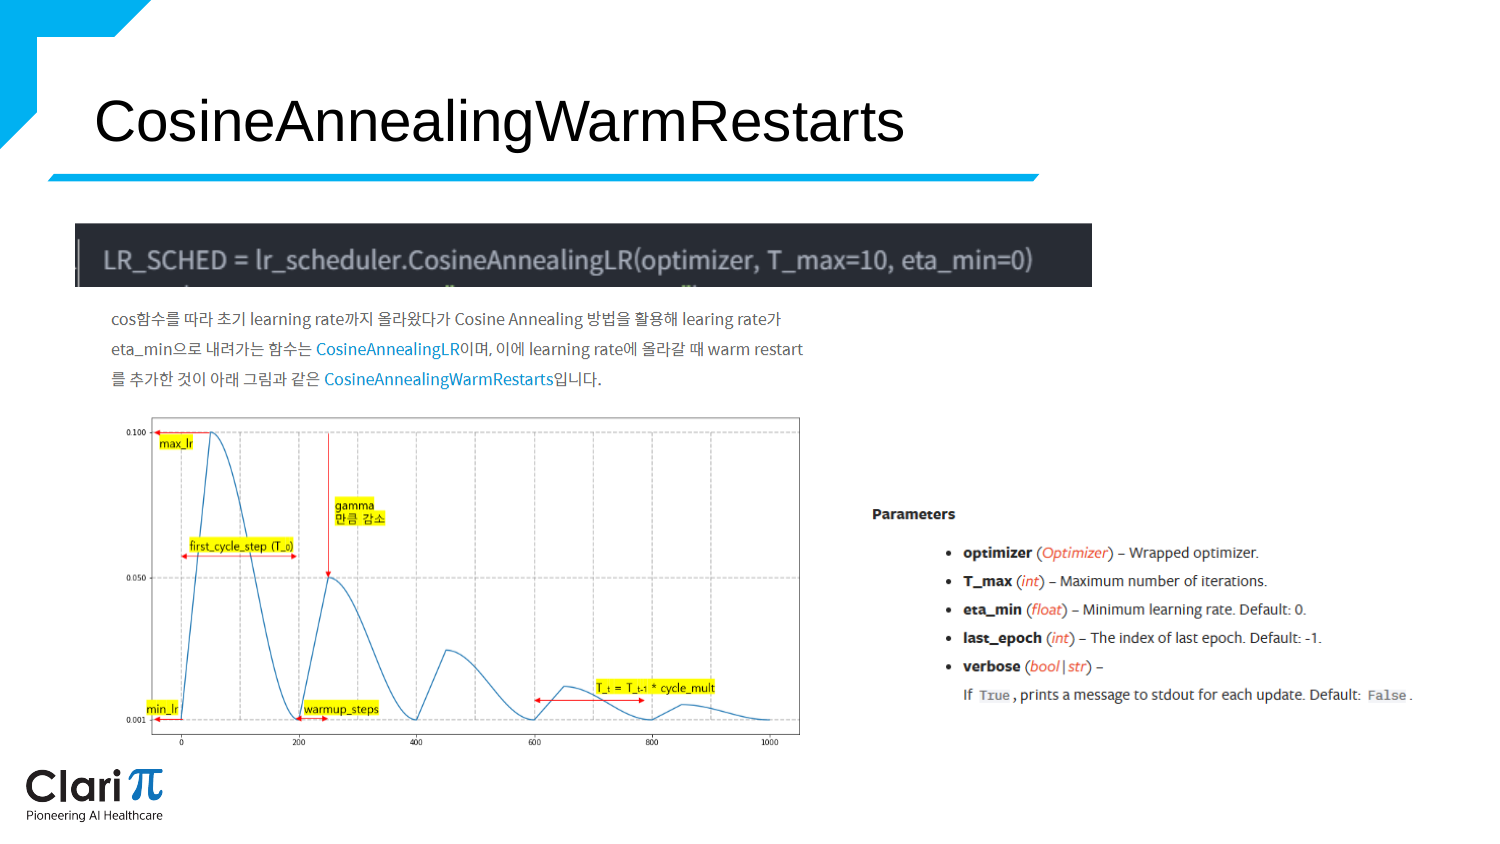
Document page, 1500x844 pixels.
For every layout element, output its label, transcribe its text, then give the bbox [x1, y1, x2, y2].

list CosineAnnealingWarmRestarts [75, 75, 1437, 164]
picture [863, 503, 1422, 713]
picture [75, 222, 1092, 287]
picture [16, 297, 833, 825]
